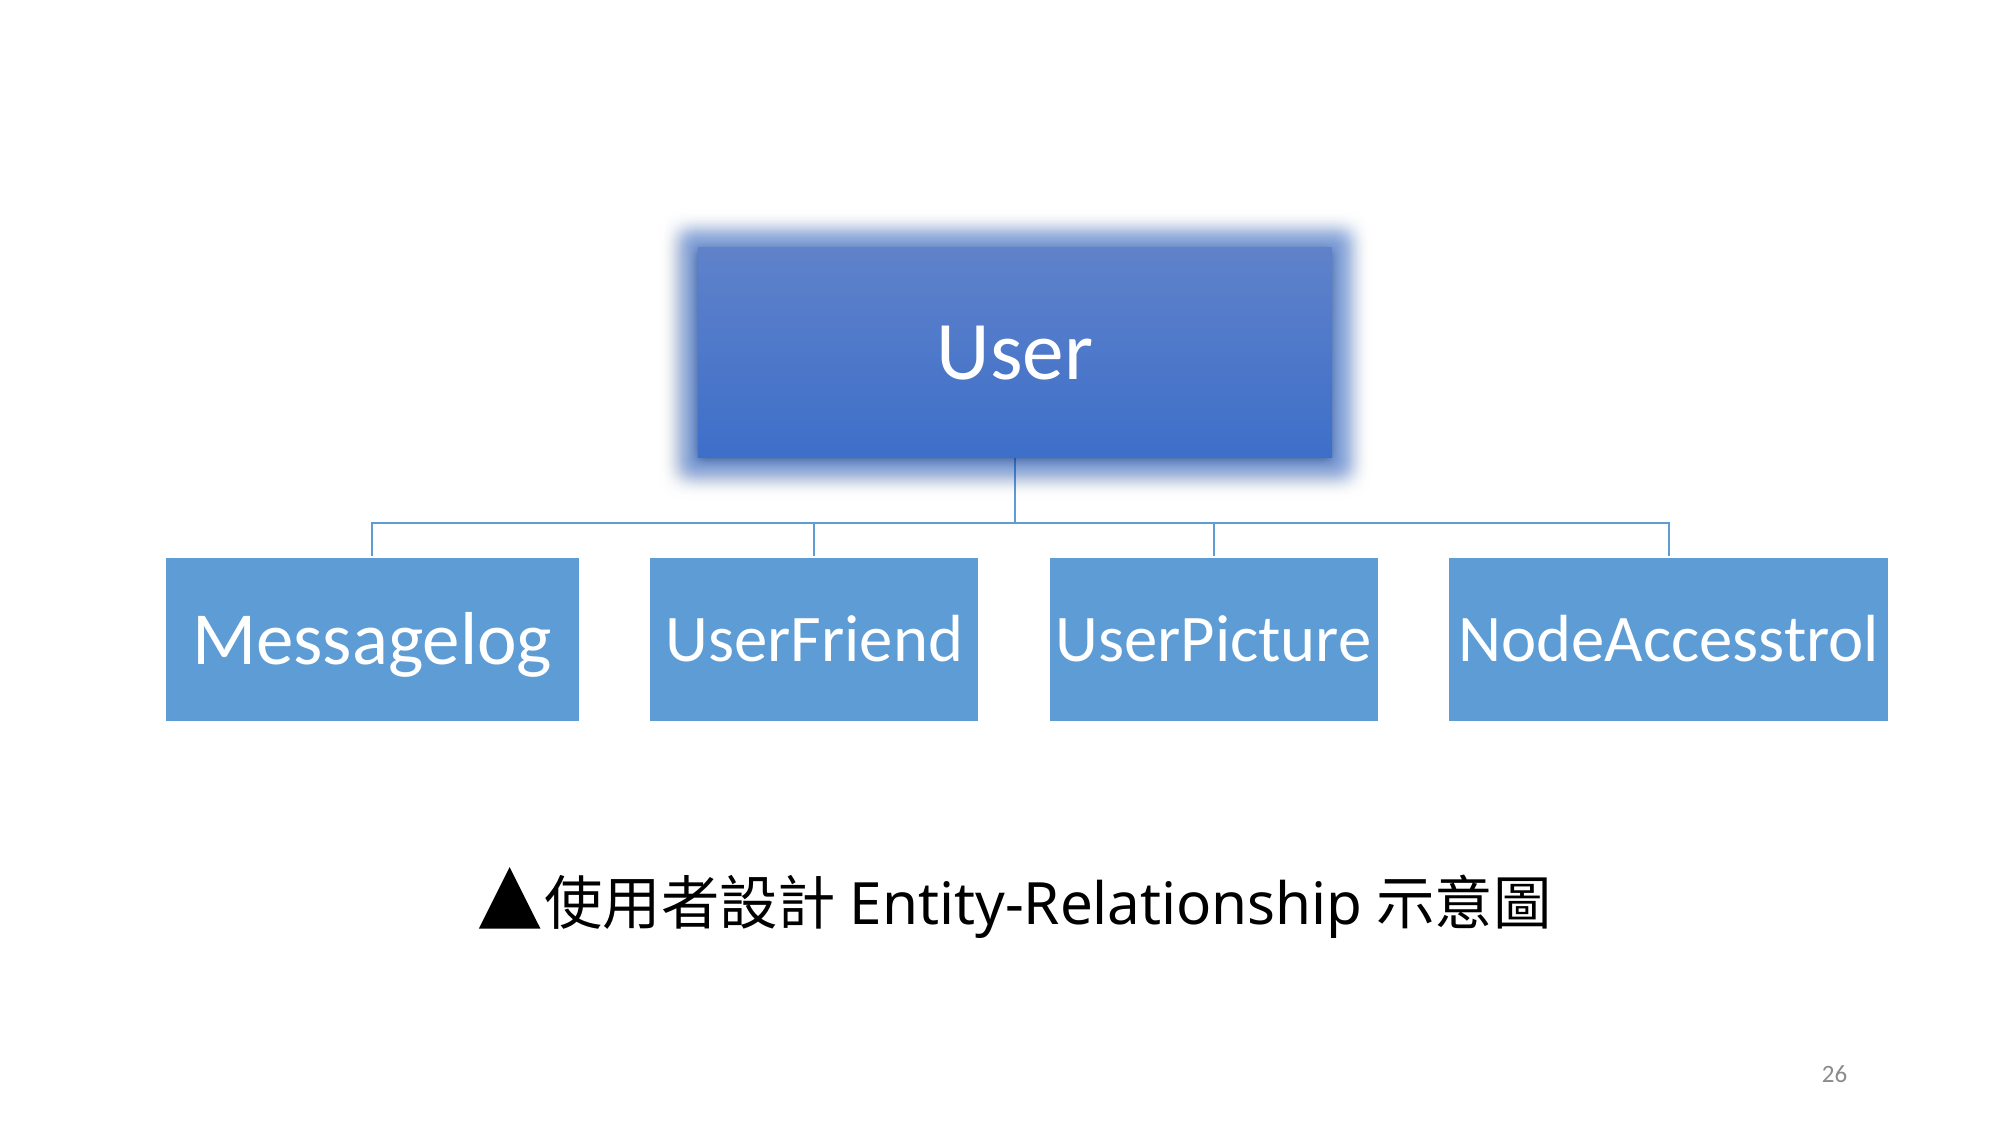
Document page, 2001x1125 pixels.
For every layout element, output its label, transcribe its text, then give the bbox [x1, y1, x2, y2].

title 使用者設計Entity-Relationship示意圖 [529, 797, 2000, 1015]
slide_number 26 [1412, 1042, 1863, 1103]
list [164, 143, 1890, 858]
text_box [478, 867, 541, 929]
